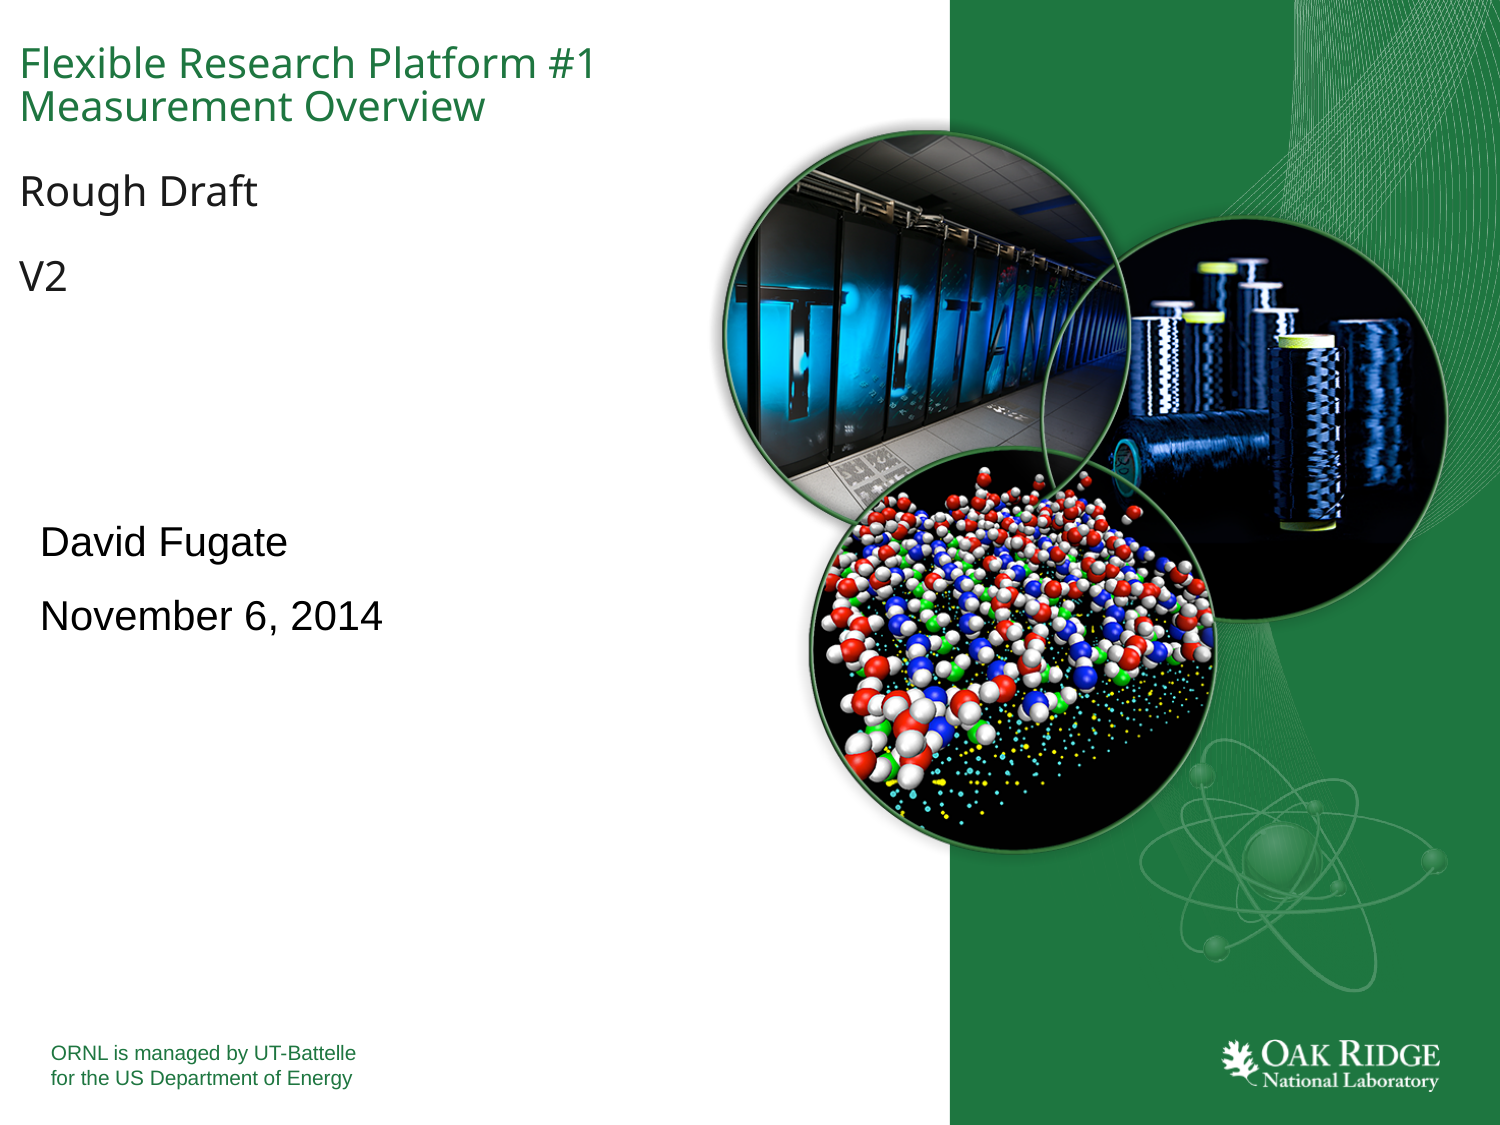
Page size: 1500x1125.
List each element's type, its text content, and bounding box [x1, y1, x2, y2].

subtitle David Fugate November 6, 2014 [24, 512, 851, 988]
title Flexible Research Platform #1 Measurement Overview Rough Draft V2 [3, 37, 863, 311]
picture [707, 0, 1500, 1098]
